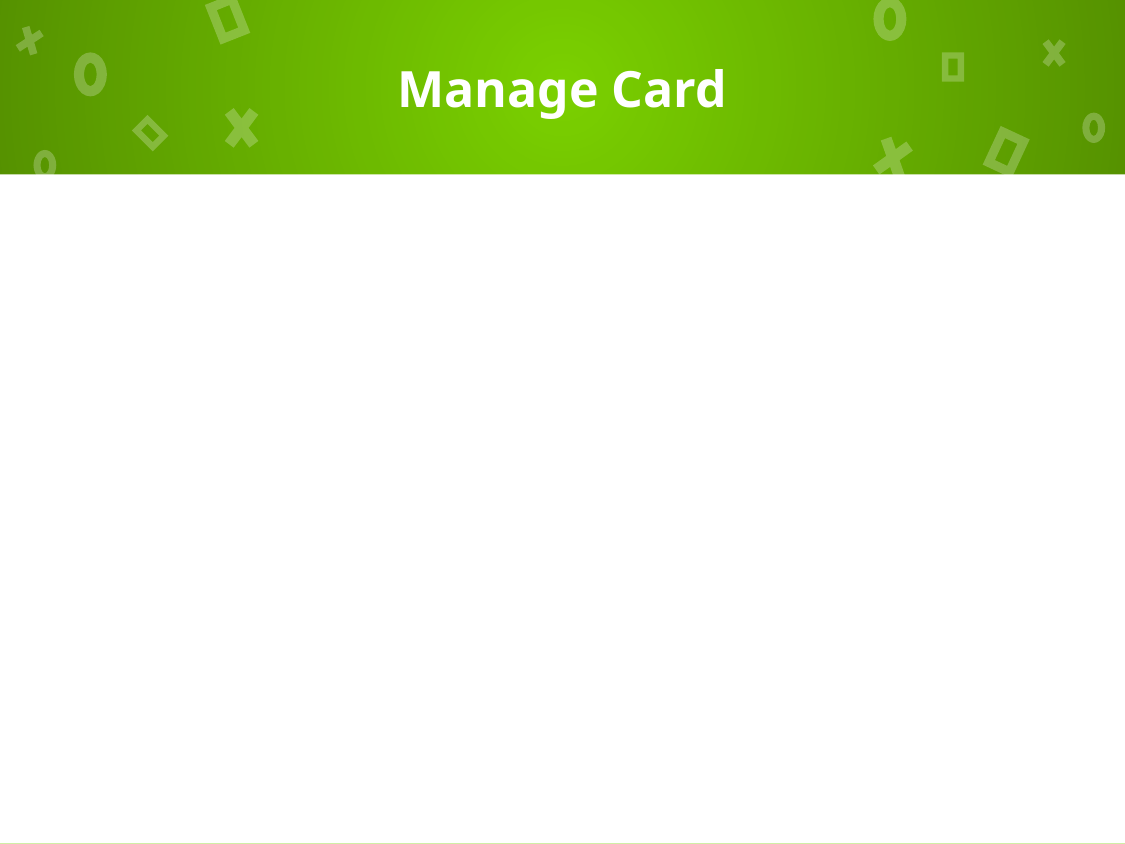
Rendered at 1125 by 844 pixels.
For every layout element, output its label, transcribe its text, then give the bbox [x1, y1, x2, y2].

title Manage Card [56, 0, 1069, 175]
